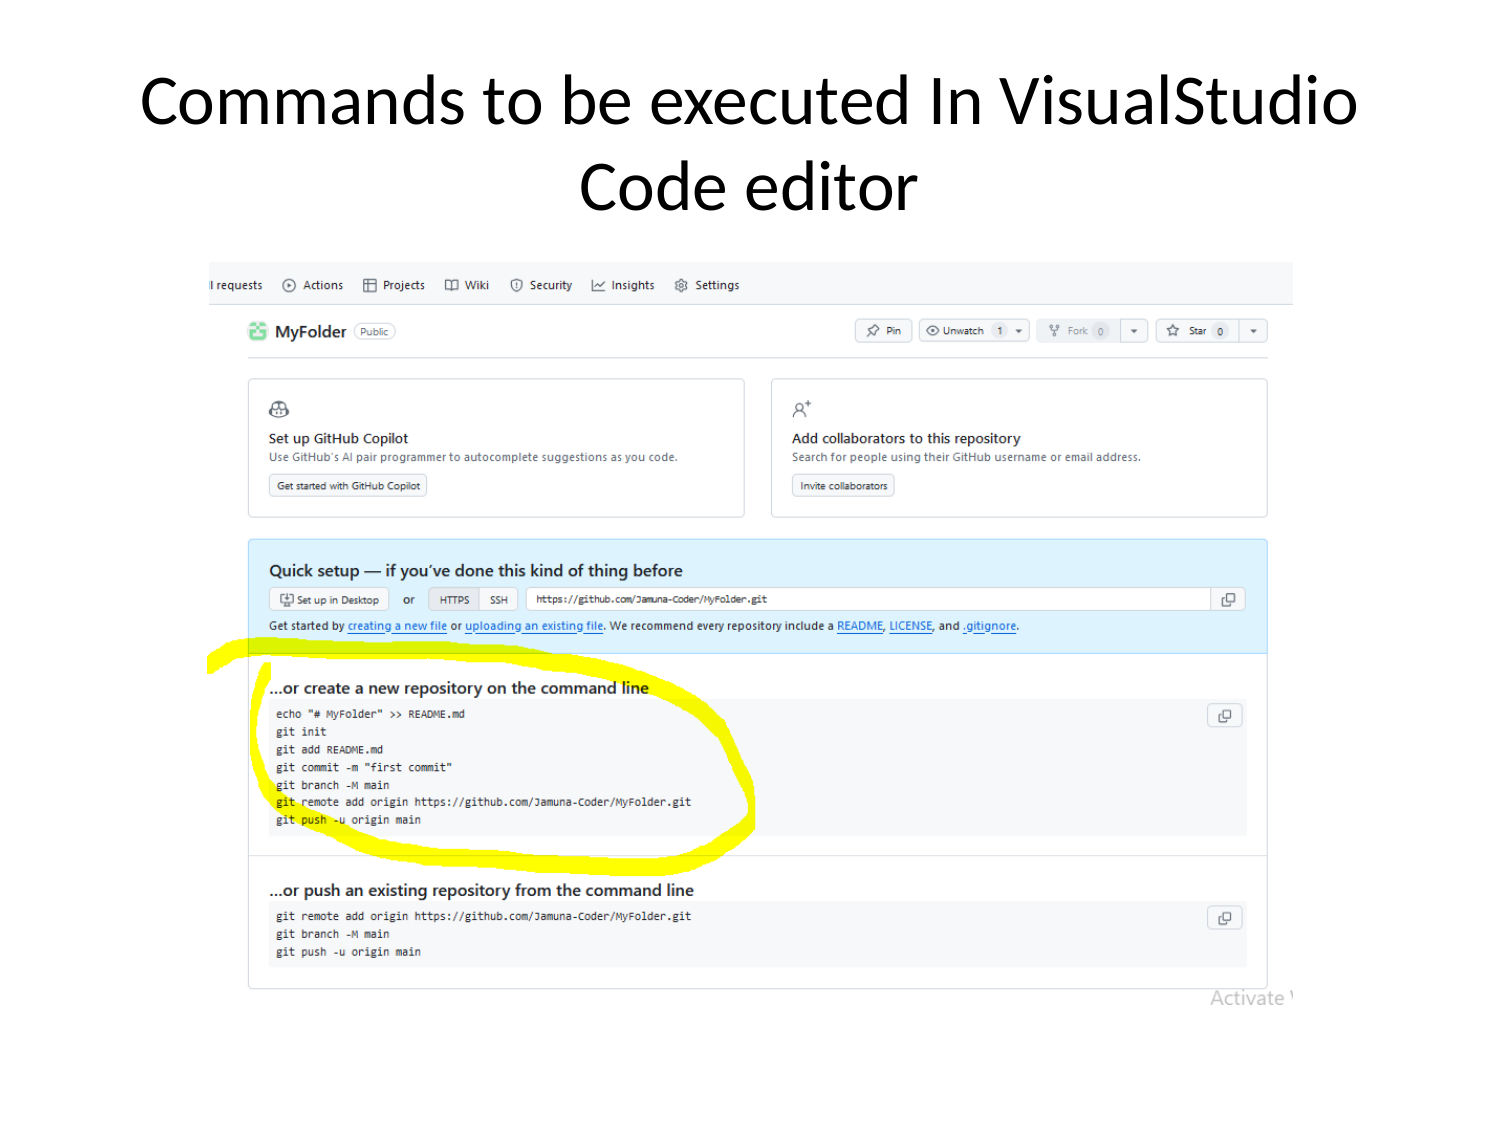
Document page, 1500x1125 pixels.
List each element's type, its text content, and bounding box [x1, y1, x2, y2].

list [207, 262, 1293, 1006]
title Commands to be executed In VisualStudio Code editor [75, 45, 1425, 233]
